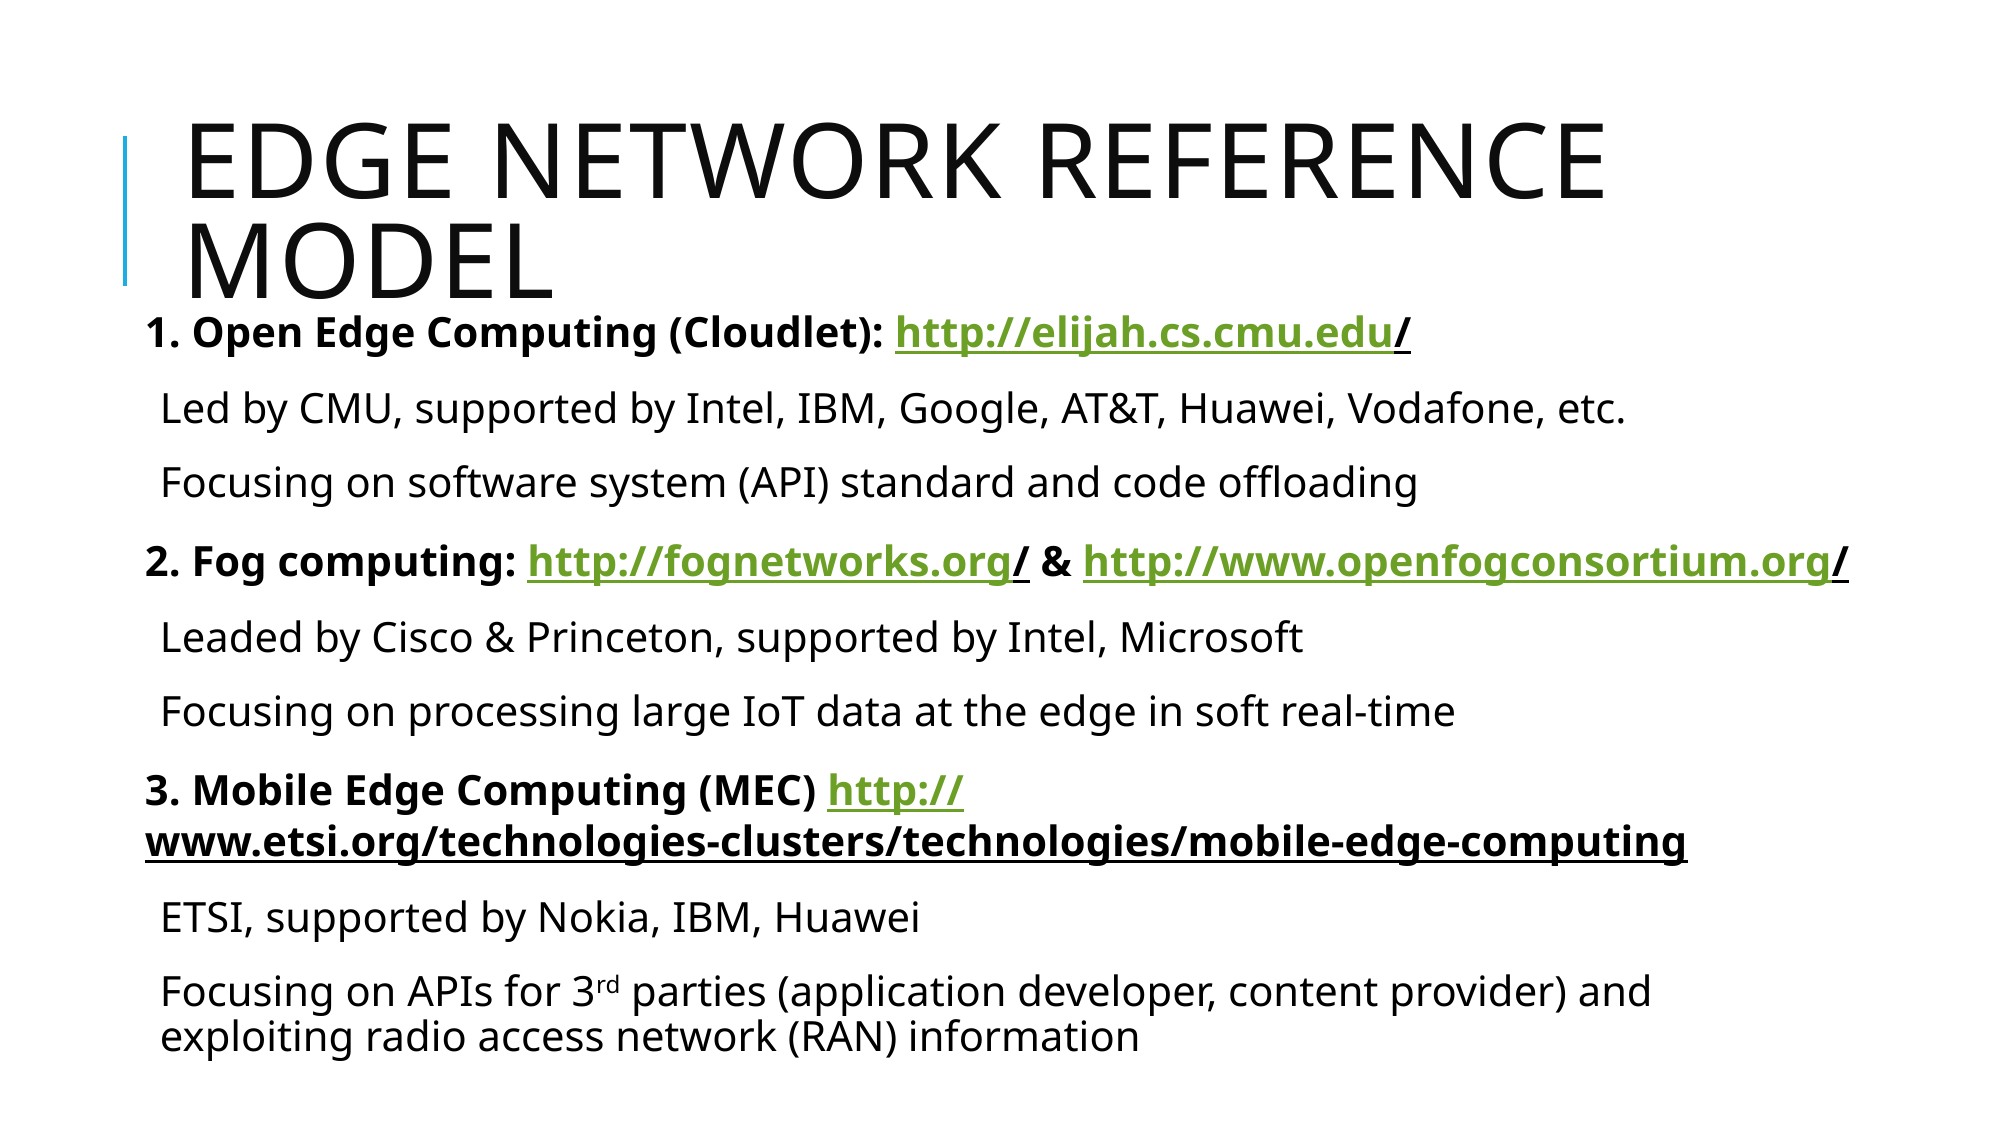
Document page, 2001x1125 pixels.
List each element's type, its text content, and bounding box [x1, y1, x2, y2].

title Edge Network Reference Model [168, 96, 1763, 299]
list 1. Open Edge Computing (Cloudlet): http://elijah.cs.cmu.edu/ Led by CMU, supported by Intel, IBM, Google, AT&T, Huawei, Vodafone, etc. Focusing on software system (API) standard and code offloading 2. Fog computing: http://fognetworks.org/ & http://www.openfogconsortium.org/ Leaded by Cisco & Princeton, supported by Intel, Microsoft Focusing on processing large IoT data at the edge in soft real-time 3. Mobile Edge Computing (MEC) http://www.etsi.org/technologies-clusters/technologies/mobile-edge-computing ETSI, supported by Nokia, IBM, Huawei Focusing on APIs for 3rd parties (application developer, content provider) and exploiting radio access network (RAN) information [137, 299, 1863, 1088]
